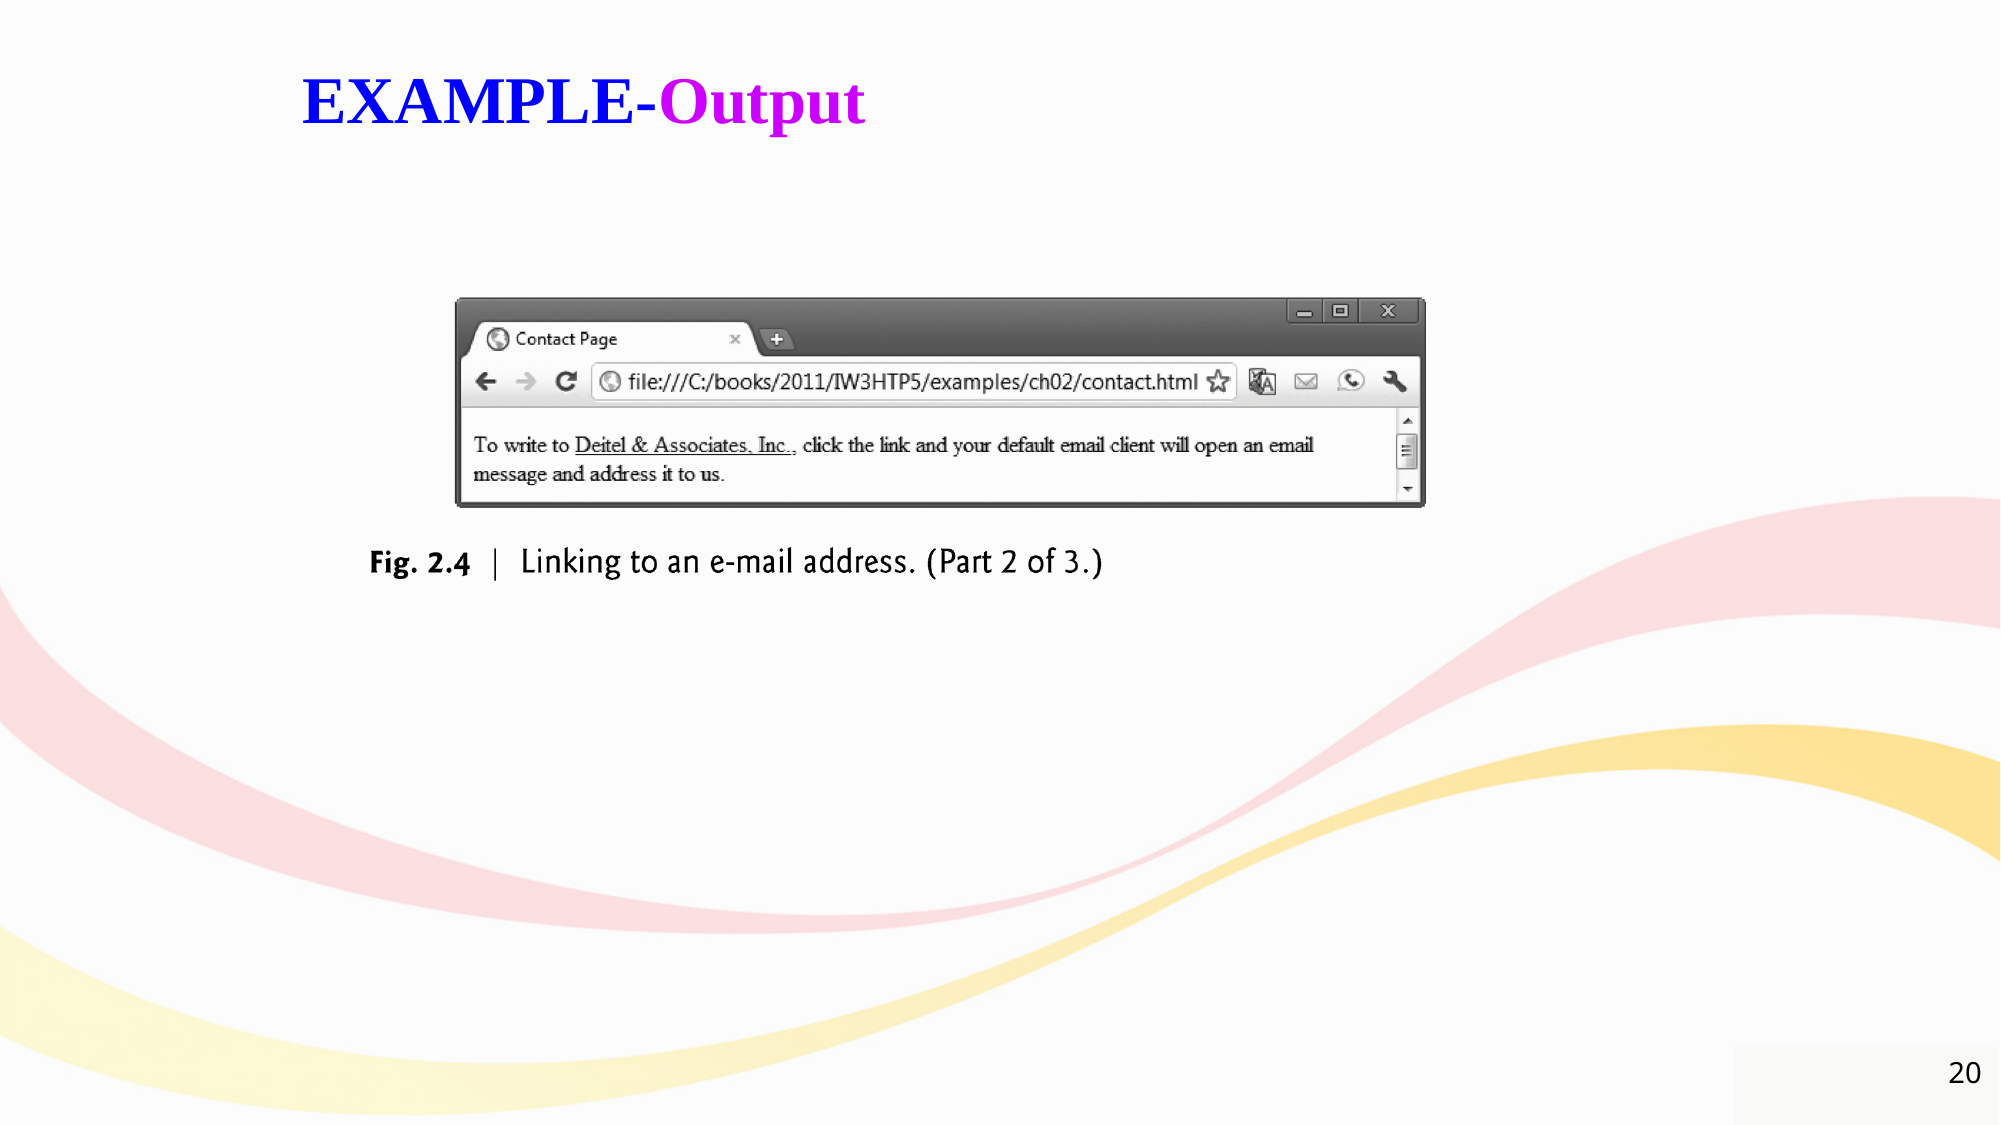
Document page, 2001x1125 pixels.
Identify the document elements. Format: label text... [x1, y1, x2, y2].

slide_number 20 [1828, 1046, 1998, 1125]
text_box EXAMPLE-Output [287, 49, 963, 145]
picture [0, 0, 2001, 1125]
